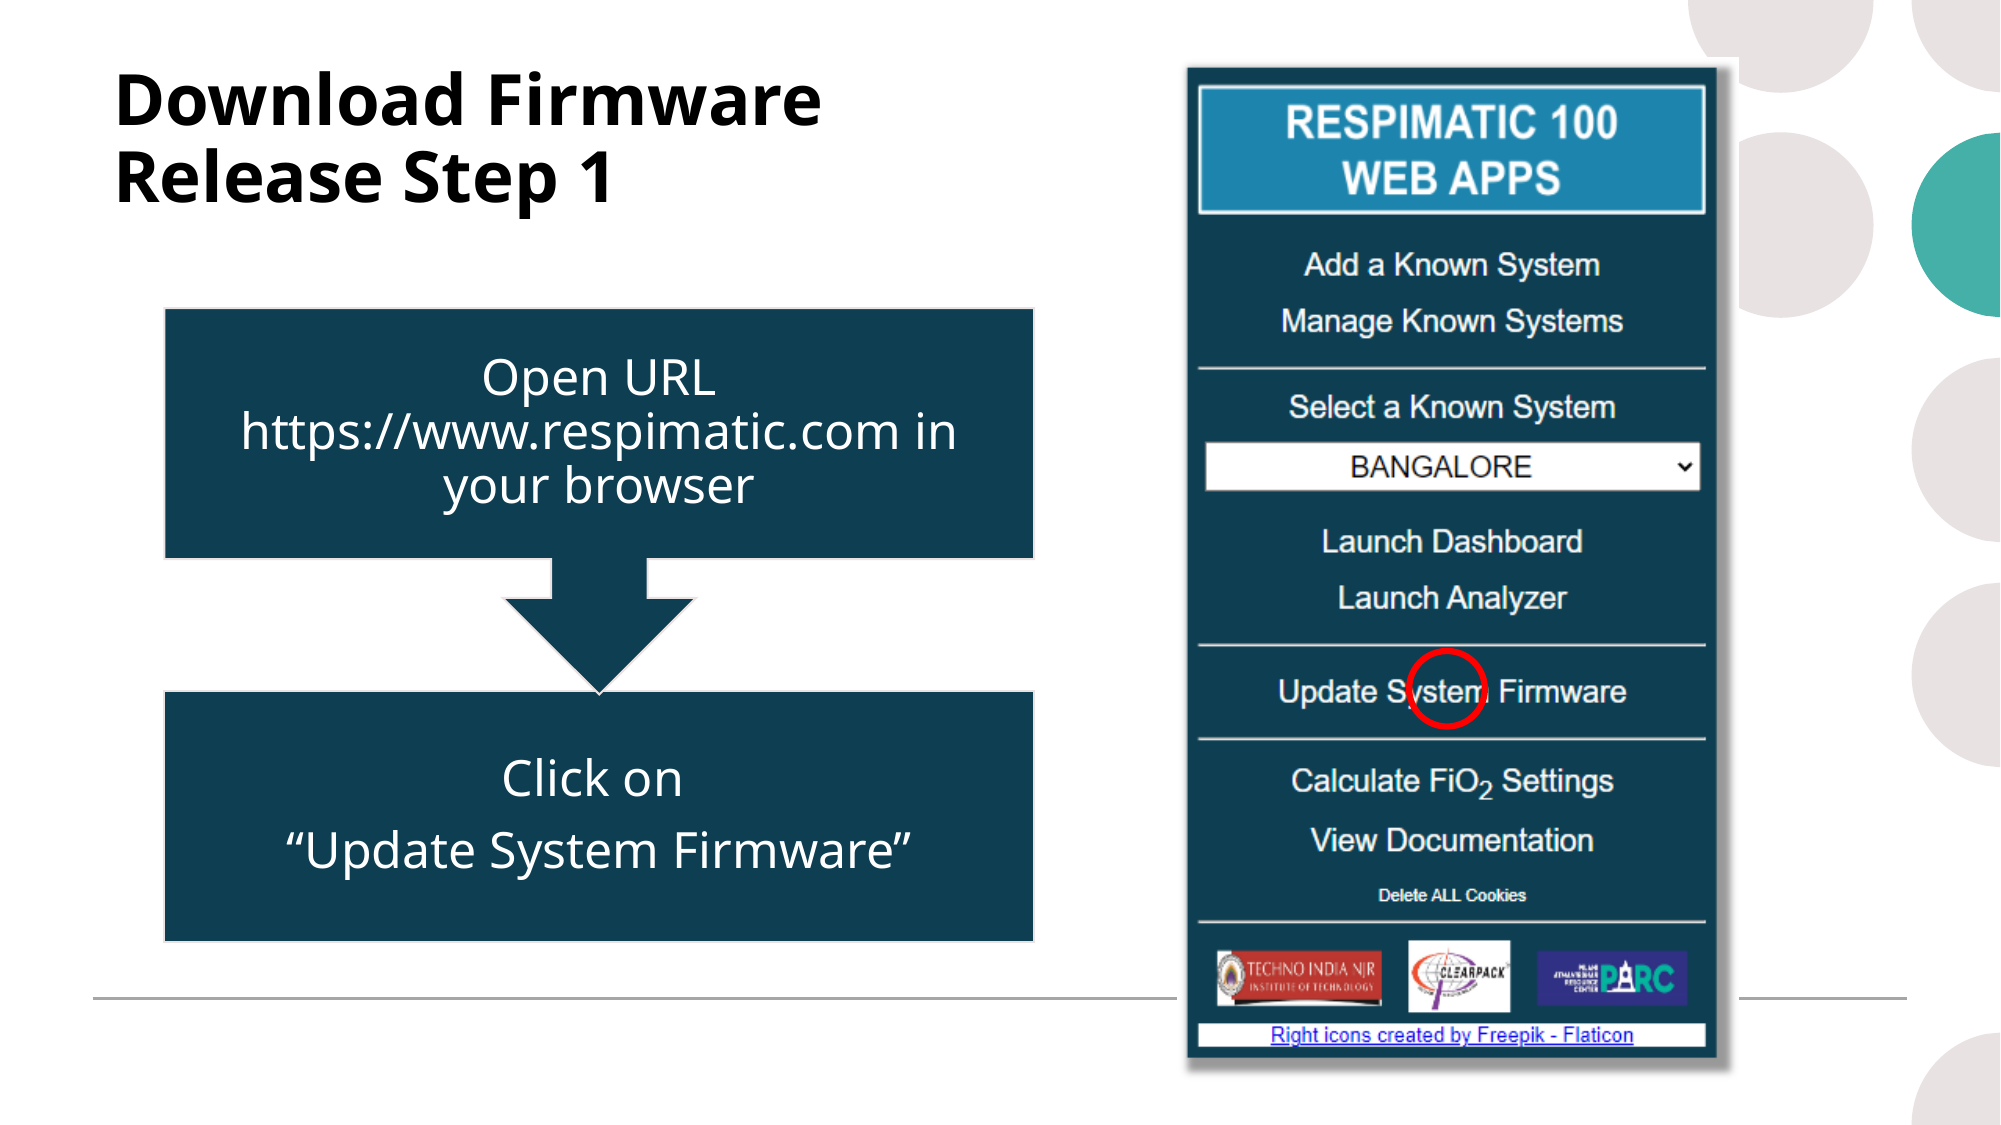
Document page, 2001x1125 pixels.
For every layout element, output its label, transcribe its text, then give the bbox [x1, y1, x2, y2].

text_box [164, 307, 1035, 943]
picture [1177, 57, 1739, 1083]
title Download Firmware Release Step 1 [98, 57, 1035, 266]
